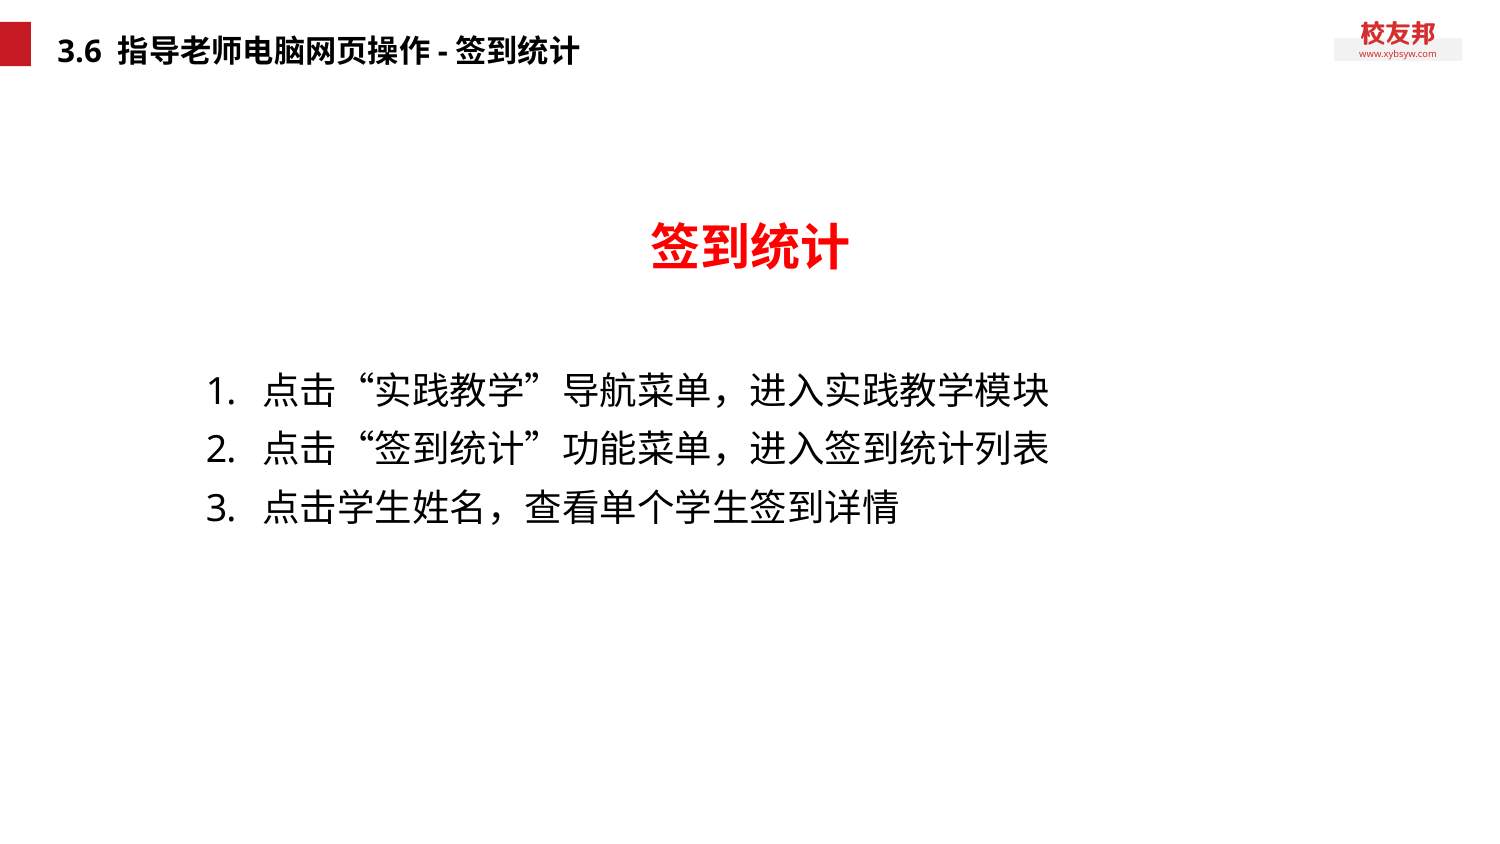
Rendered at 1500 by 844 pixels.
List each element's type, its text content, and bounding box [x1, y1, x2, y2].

text_box 签到统计 点击“实践教学”导航菜单，进入实践教学模块 点击“签到统计”功能菜单，进入签到统计列表 点击学生姓名，查看单个学生签到详情 [191, 190, 1309, 537]
title 3.6 指导老师电脑网页操作-签到统计 [42, 11, 939, 77]
picture [1361, 21, 1435, 45]
